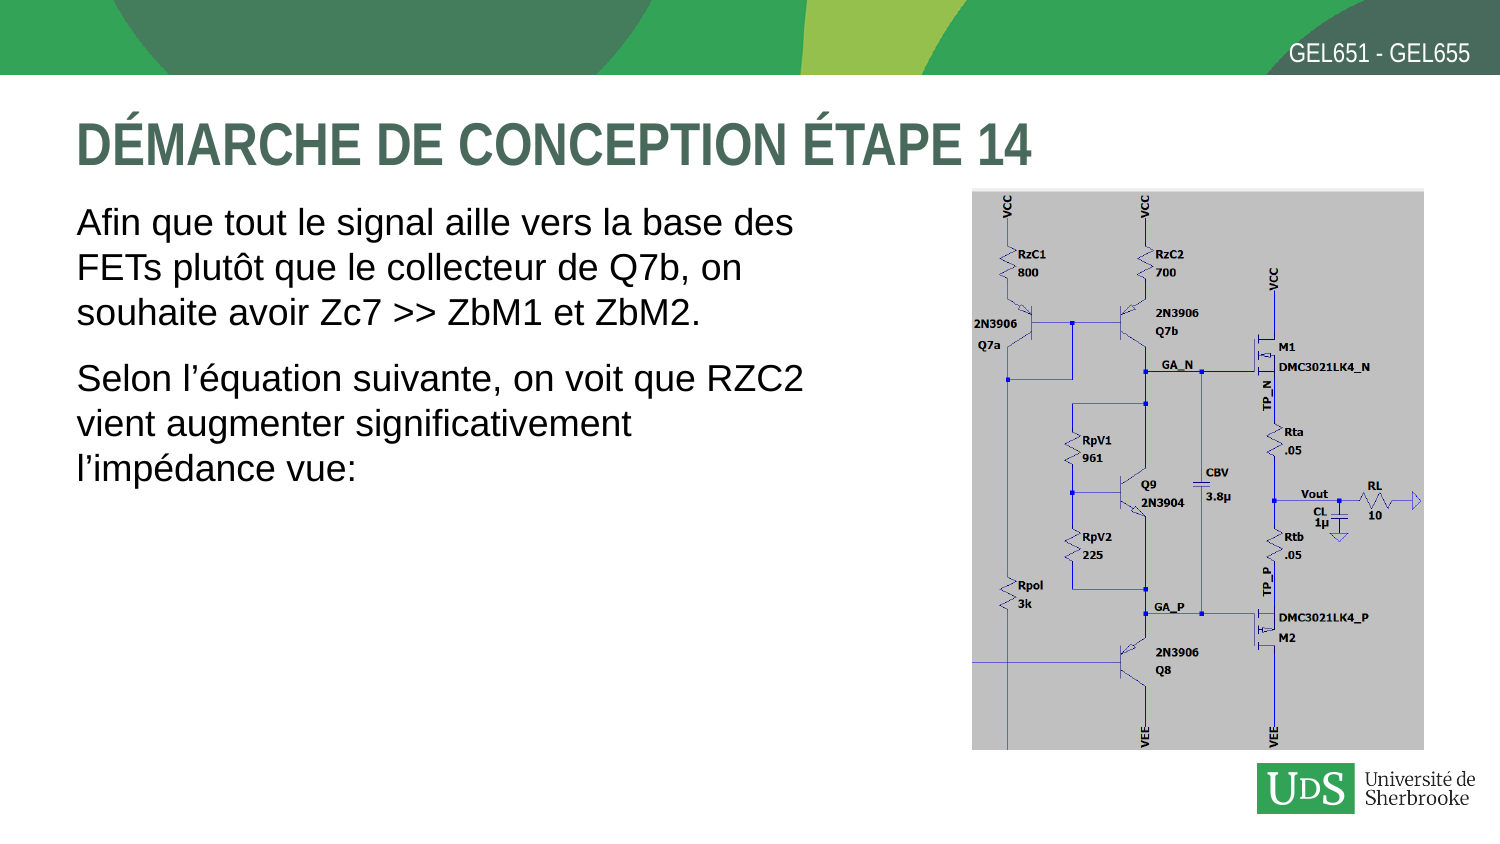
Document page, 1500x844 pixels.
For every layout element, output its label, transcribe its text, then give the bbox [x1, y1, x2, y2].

picture [0, 0, 1500, 75]
picture [1257, 763, 1475, 814]
title Démarche de conception étape 14 [76, 104, 1471, 190]
picture [972, 188, 1424, 750]
